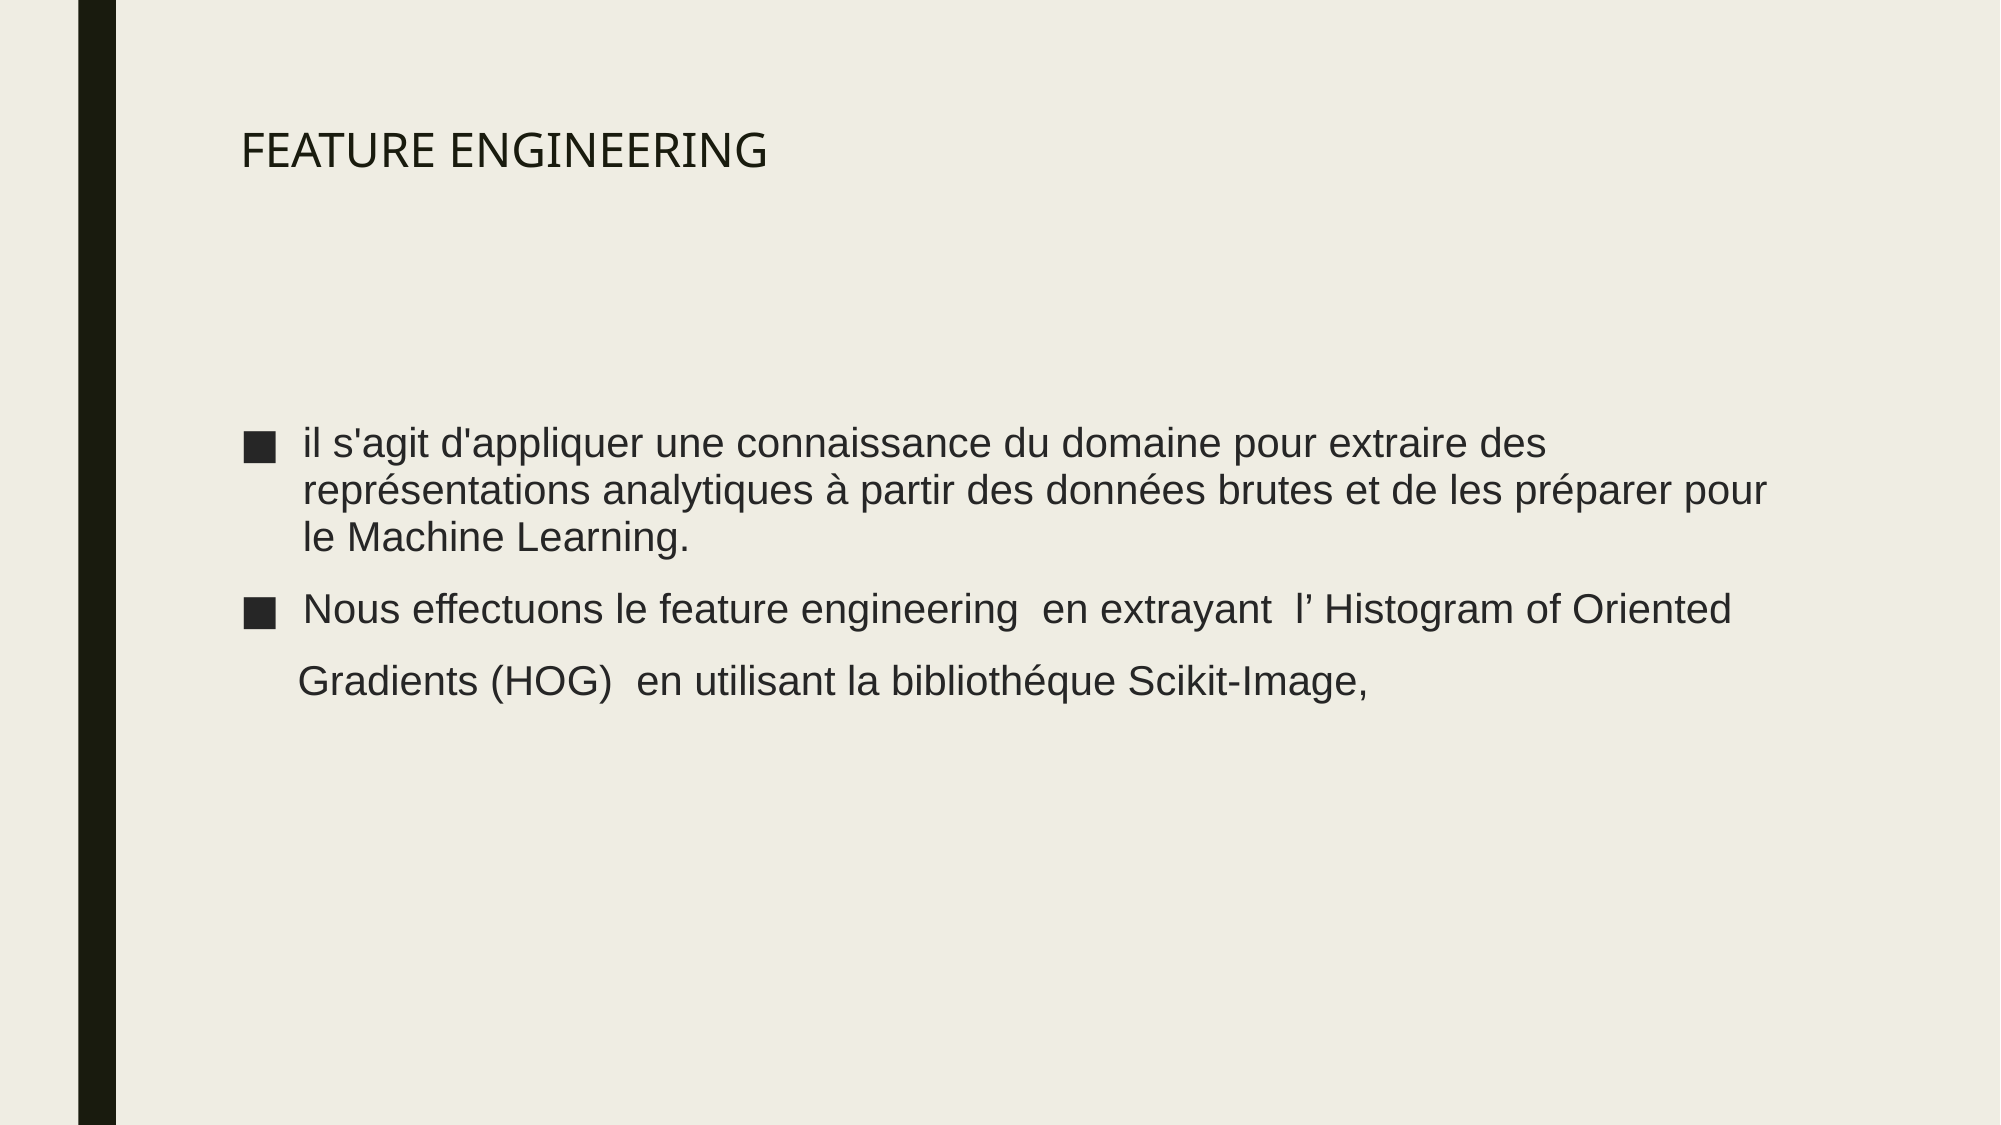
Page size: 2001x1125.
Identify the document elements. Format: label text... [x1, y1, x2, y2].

list il s'agit d'appliquer une connaissance du domaine pour extraire des représentations analytiques à partir des données brutes et de les préparer pour le Machine Learning. Nous effectuons le feature engineering en extrayant l’ Histogram of Oriented Gradients (HOG) en utilisant la bibliothéque Scikit-Image, [225, 412, 1800, 1000]
title Feature Engineering [225, 112, 1800, 243]
